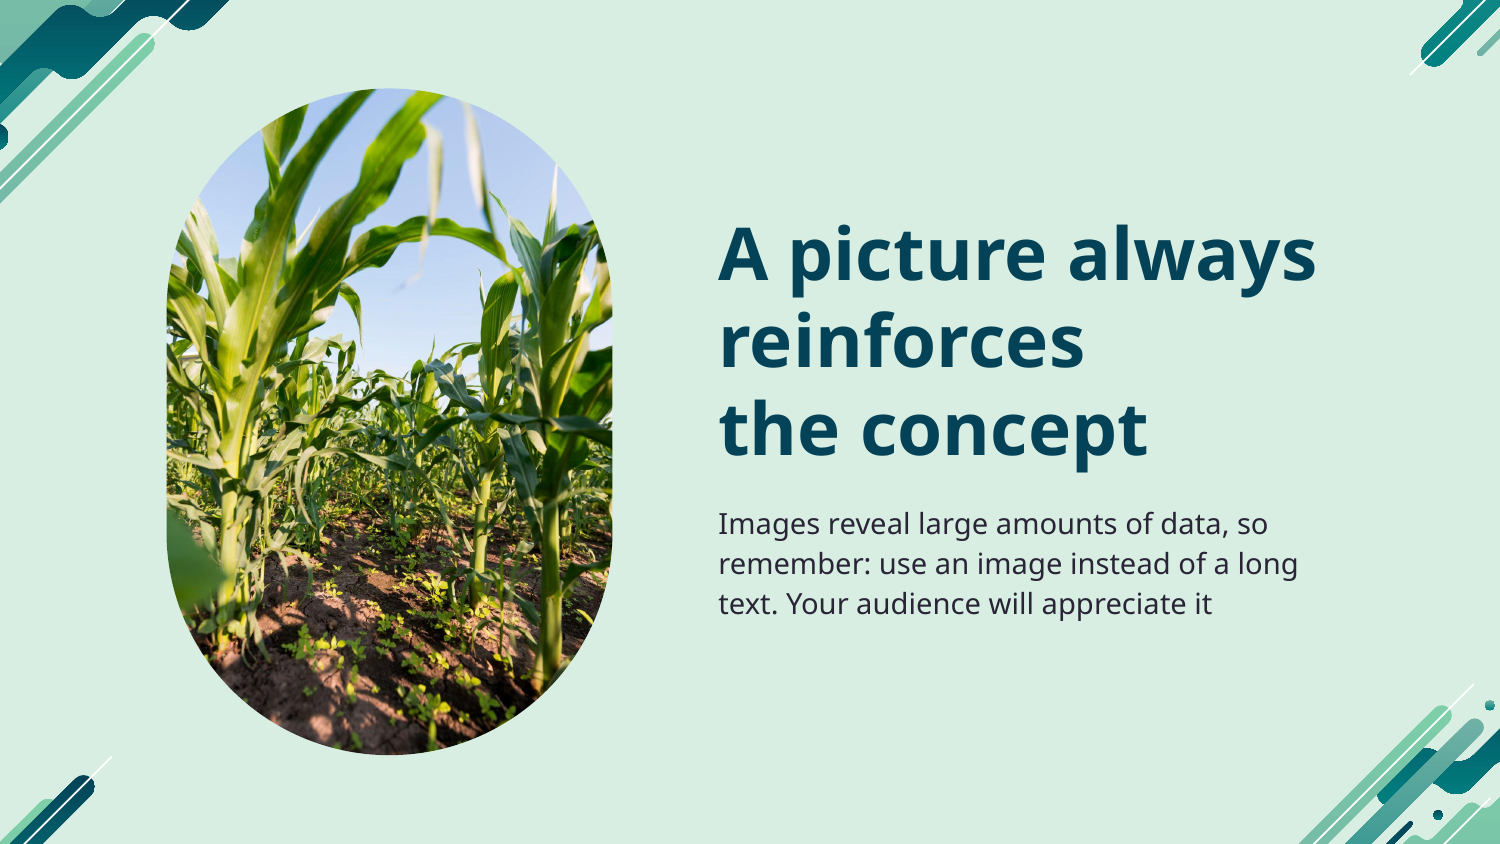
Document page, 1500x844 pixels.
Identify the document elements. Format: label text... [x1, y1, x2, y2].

title A picture always reinforces the concept [703, 194, 1334, 485]
subtitle Images reveal large amounts of data, so remember: use an image instead of a long text. Your audience will appreciate it [703, 485, 1334, 650]
picture [166, 88, 613, 756]
